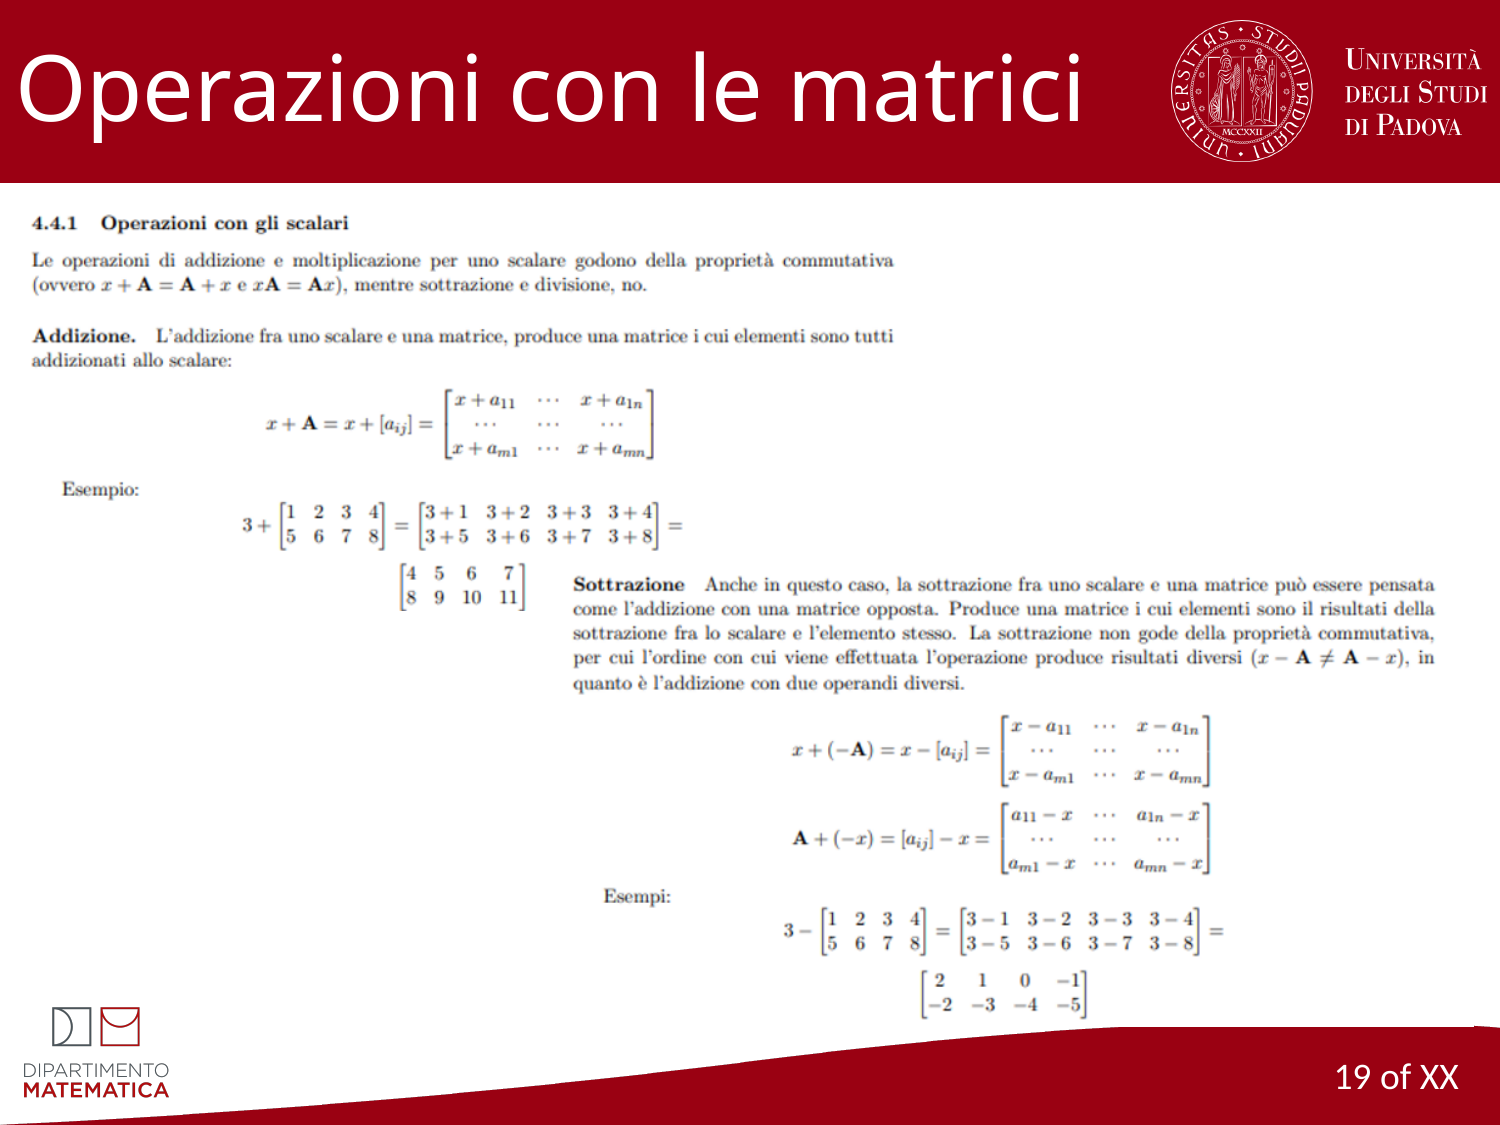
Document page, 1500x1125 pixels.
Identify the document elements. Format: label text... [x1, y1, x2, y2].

picture [1171, 20, 1487, 162]
title Operazioni con le matrici [0, 0, 1159, 183]
slide_number 19 of XX [1136, 1044, 1474, 1104]
picture [0, 203, 1500, 1125]
